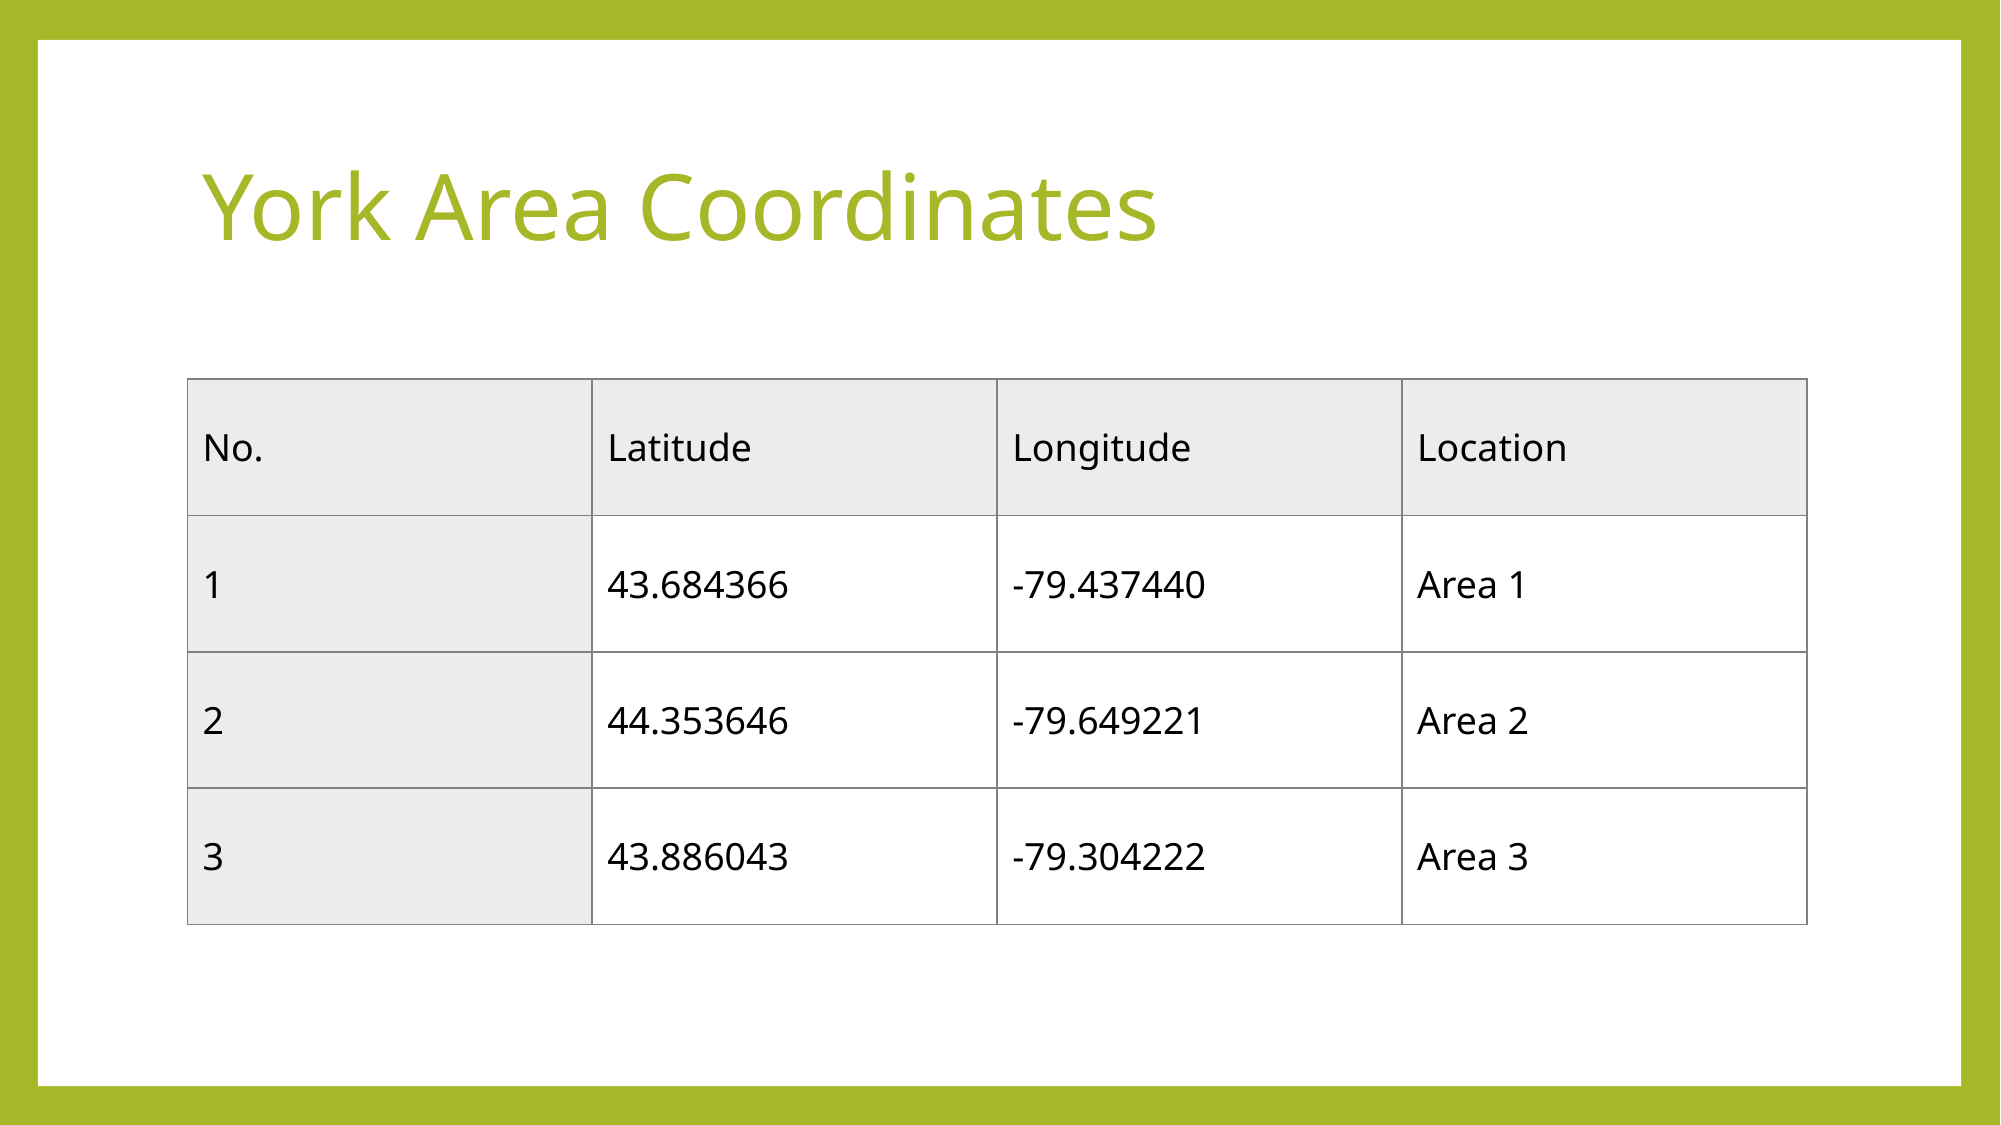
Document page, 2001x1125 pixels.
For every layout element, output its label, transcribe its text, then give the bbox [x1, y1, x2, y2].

table_cell 43.886043 [593, 789, 996, 924]
table_cell Area 2 [1403, 653, 1806, 787]
table_header Latitude [593, 380, 996, 515]
table_cell Area 3 [1403, 789, 1806, 924]
table_cell 43.684366 [593, 516, 996, 651]
table_cell 3 [188, 789, 591, 924]
table_header Longitude [998, 380, 1401, 515]
table_cell 44.353646 [593, 653, 996, 787]
table_cell -79.437440 [998, 516, 1401, 651]
title York Area Coordinates [187, 99, 1808, 323]
table_cell -79.649221 [998, 653, 1401, 787]
table_cell 2 [188, 653, 591, 787]
table_cell 1 [188, 516, 591, 651]
table_header Location [1403, 380, 1806, 515]
table_cell Area 1 [1403, 516, 1806, 651]
table_cell -79.304222 [998, 789, 1401, 924]
table_header No. [188, 380, 591, 515]
